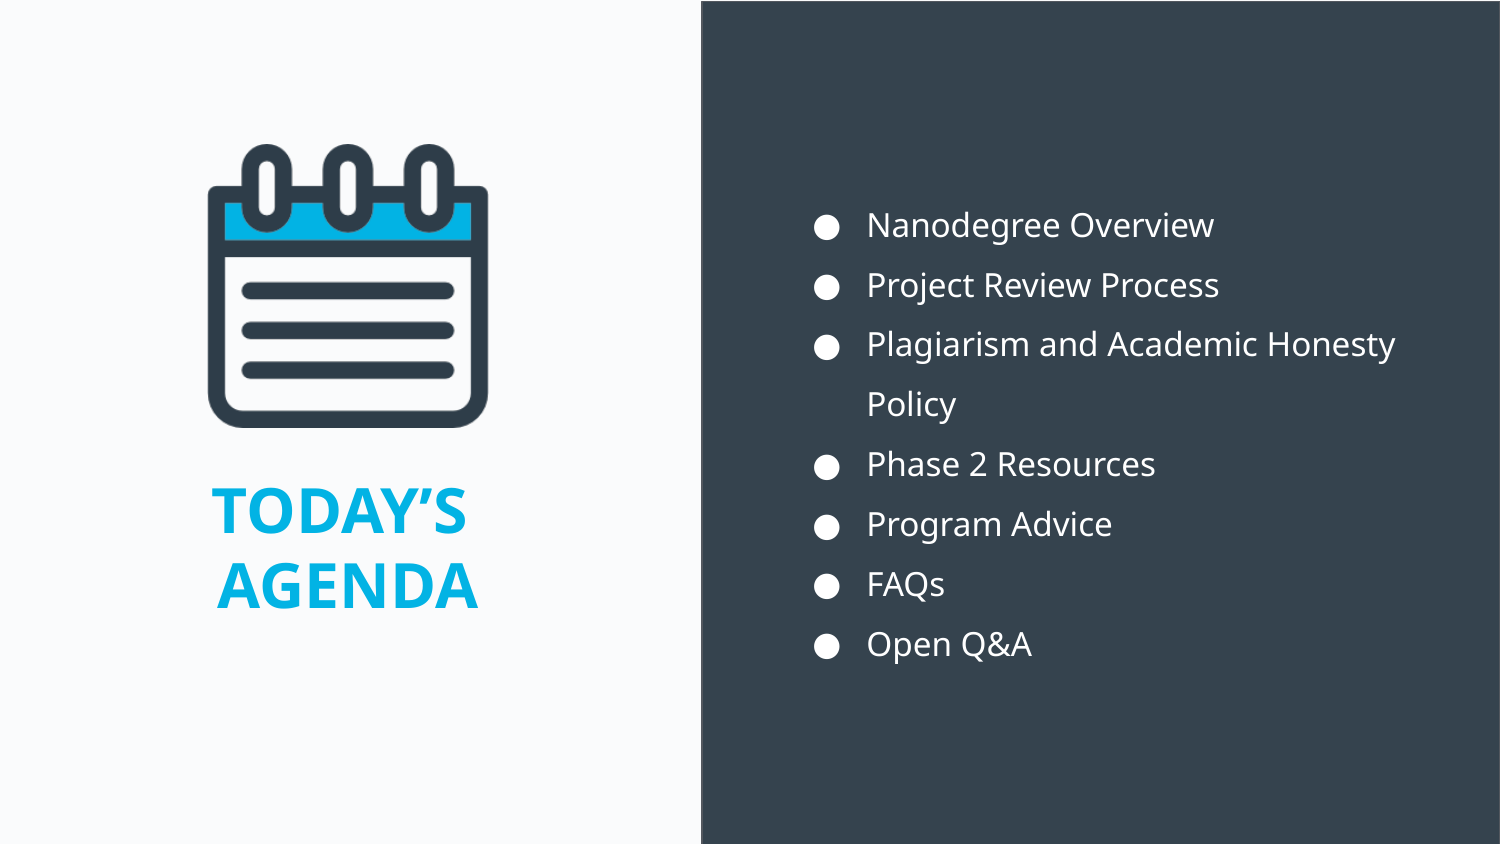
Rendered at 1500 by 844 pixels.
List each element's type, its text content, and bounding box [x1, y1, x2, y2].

text_box TODAY’S AGENDA [37, 455, 659, 638]
text_box [702, 1, 1500, 844]
text_box Nanodegree Overview Project Review Process Plagiarism and Academic Honesty Policy Phase 2 Resources Program Advice FAQs Open Q&A [776, 45, 1500, 802]
picture [206, 144, 490, 428]
